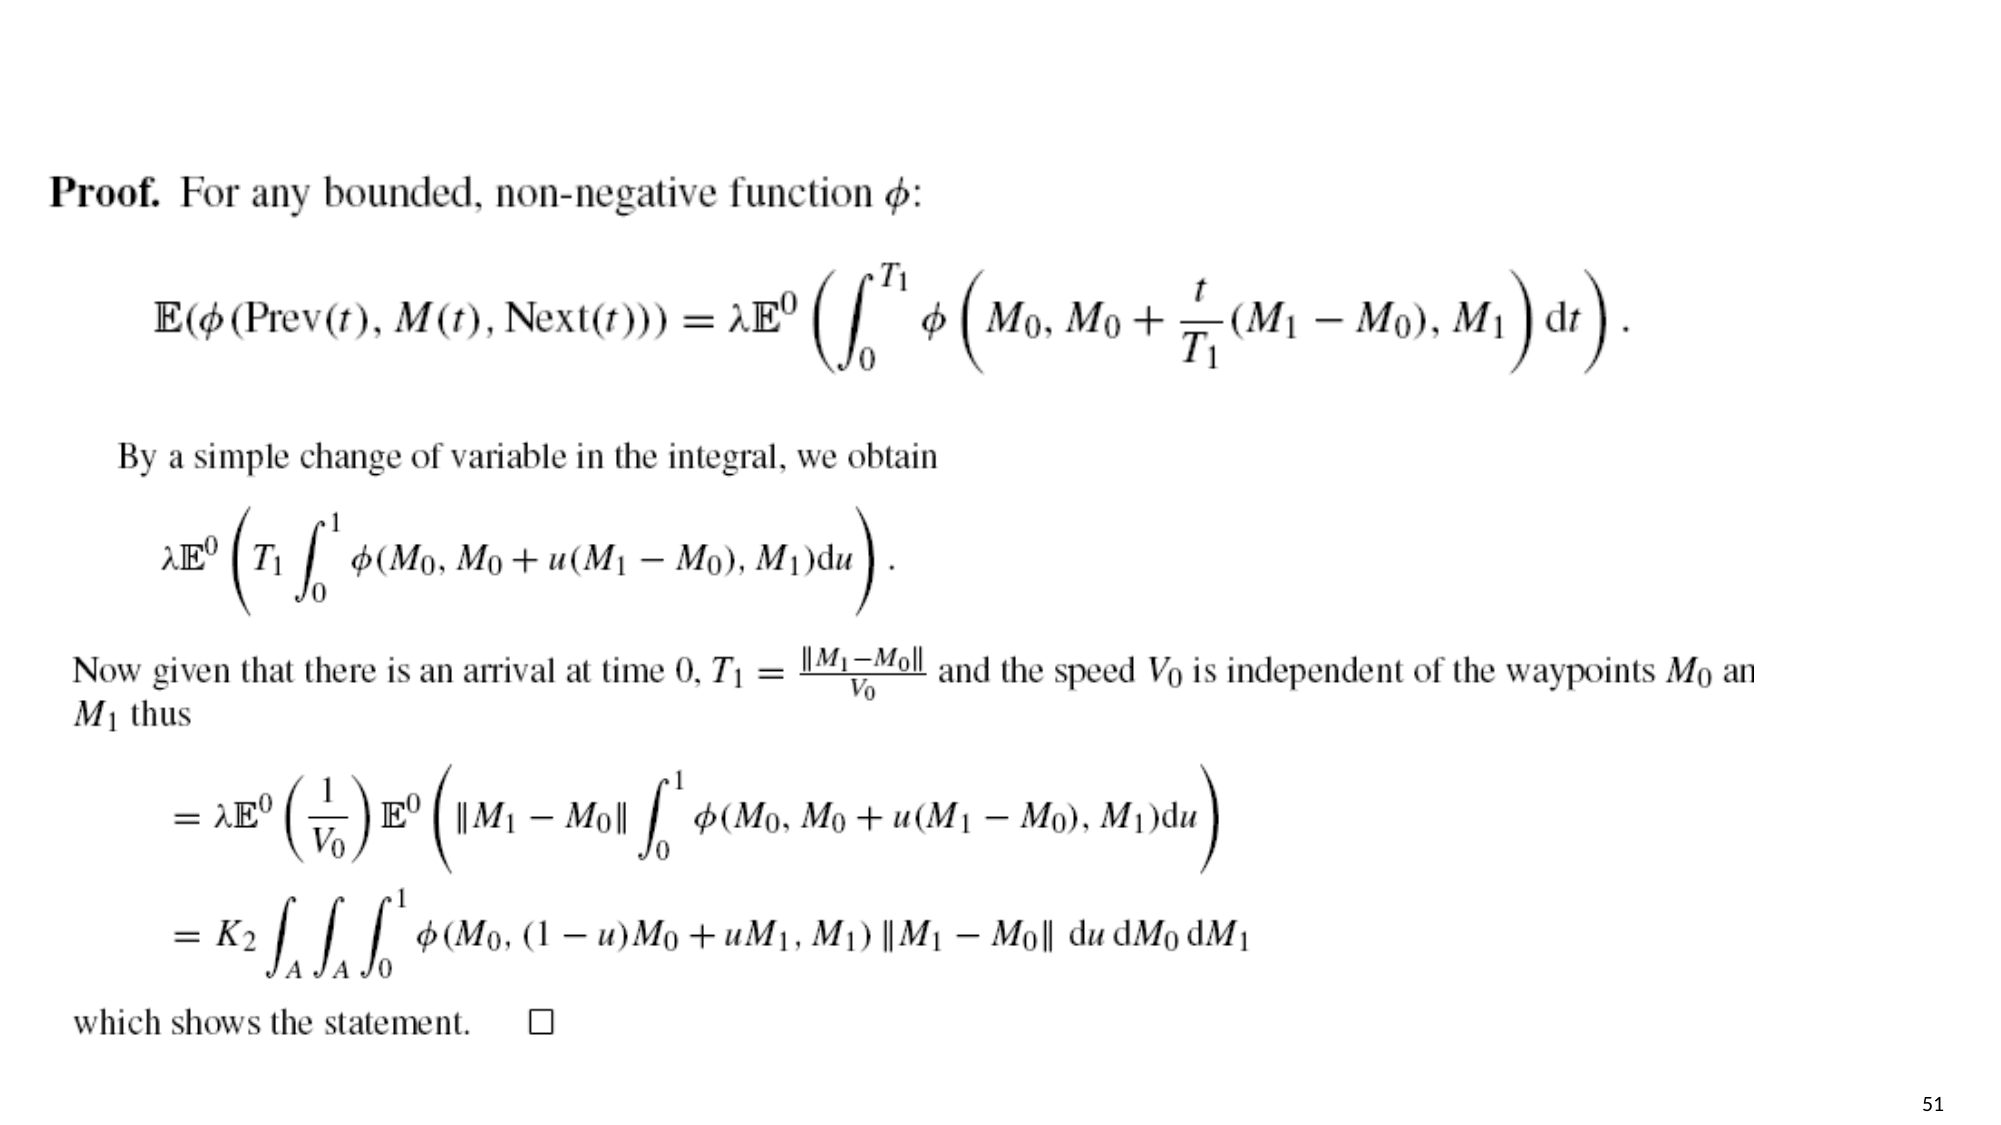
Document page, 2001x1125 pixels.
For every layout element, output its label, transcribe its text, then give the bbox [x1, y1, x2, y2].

picture [41, 149, 1754, 1053]
footer 51 [1866, 1082, 2000, 1125]
